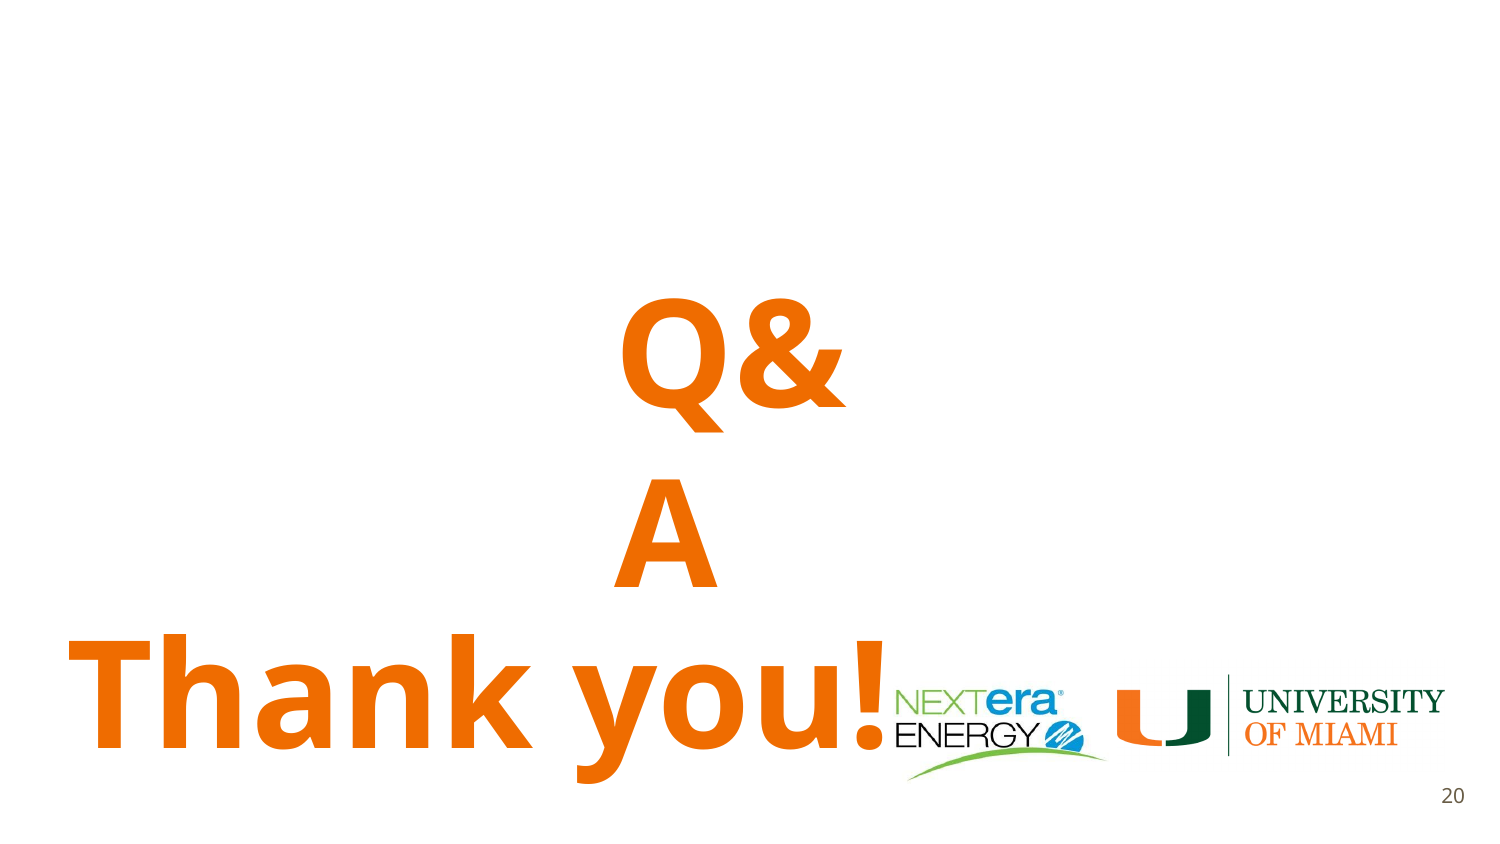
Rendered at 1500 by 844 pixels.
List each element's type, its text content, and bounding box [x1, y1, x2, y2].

slide_number 20 [1389, 764, 1480, 830]
picture [884, 659, 1445, 784]
list Thank you! [51, 549, 1036, 648]
text_box Q&A [599, 242, 937, 537]
